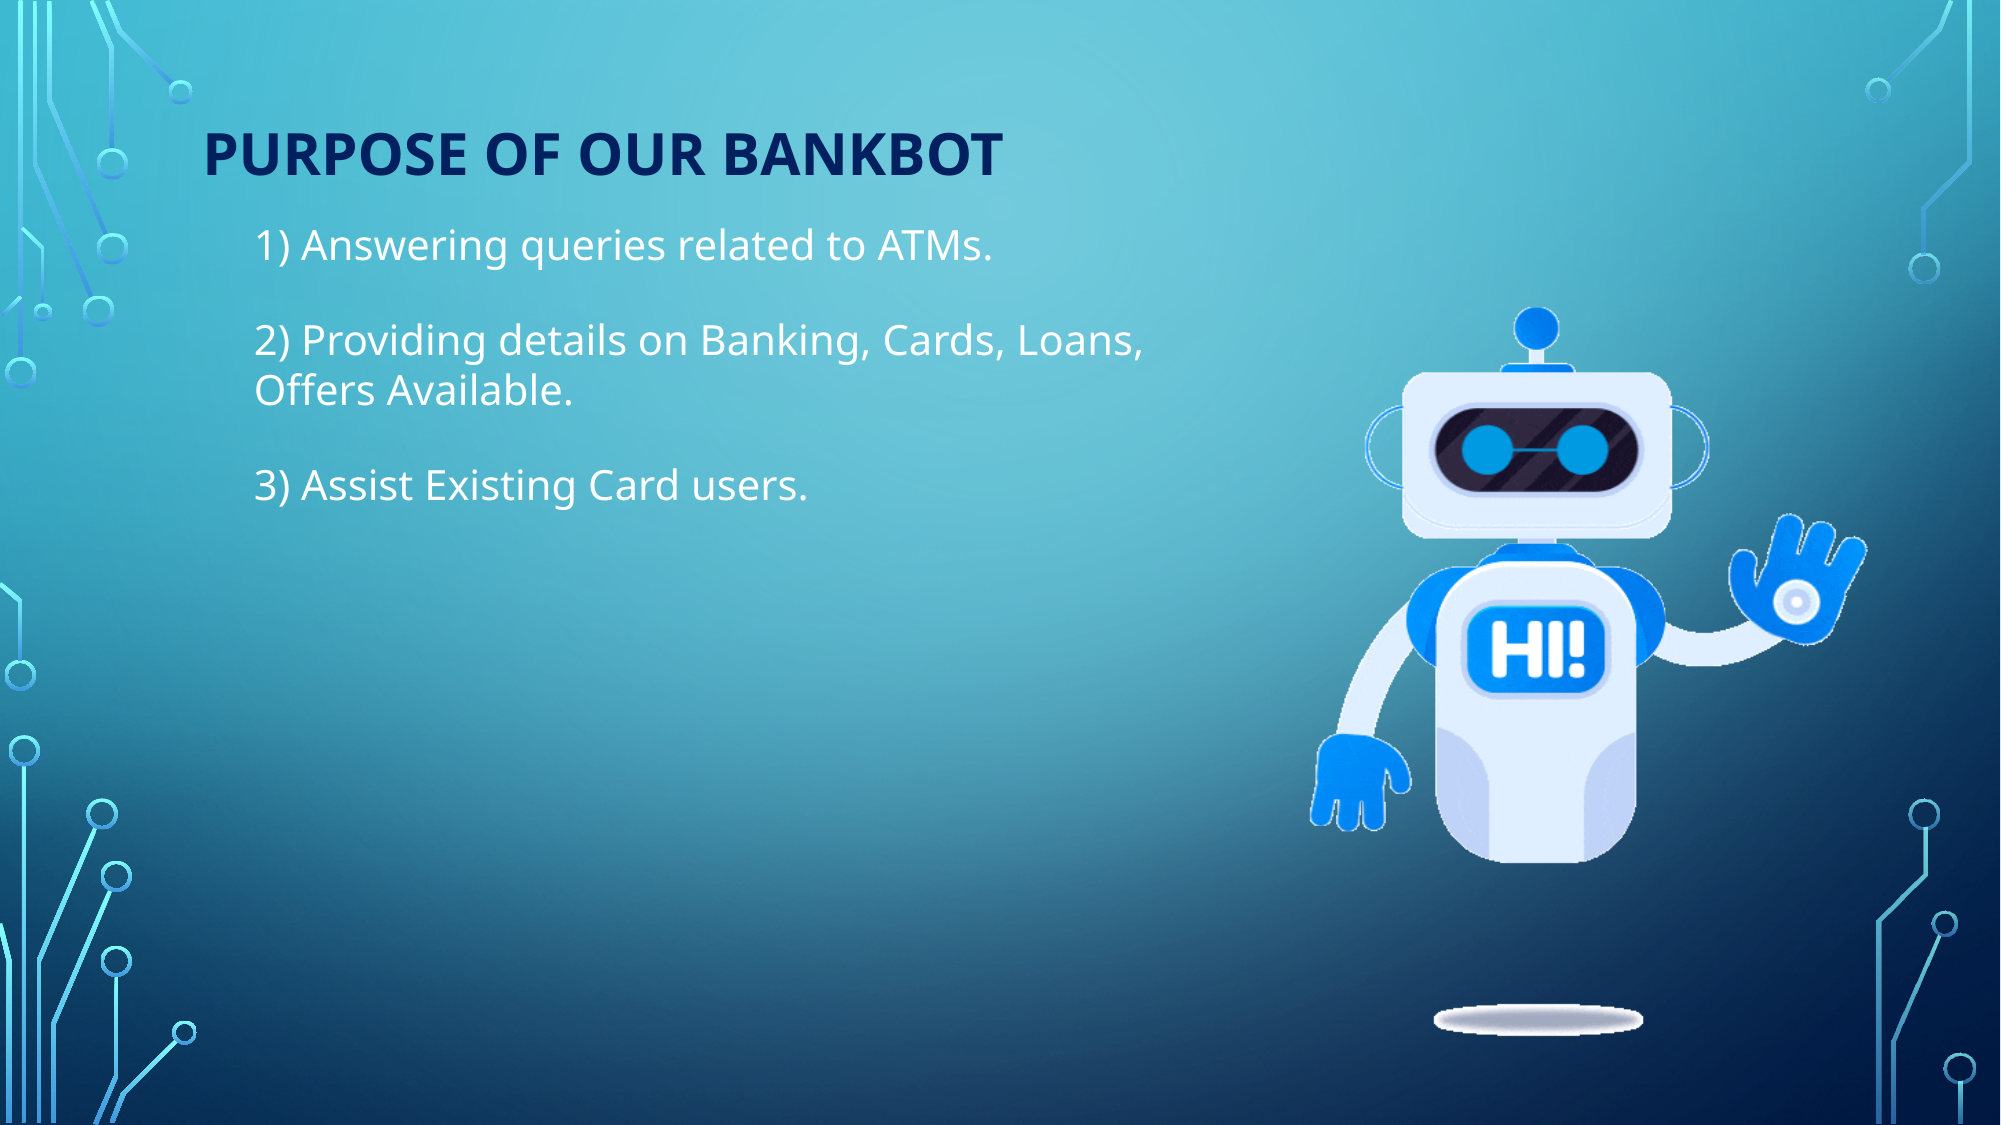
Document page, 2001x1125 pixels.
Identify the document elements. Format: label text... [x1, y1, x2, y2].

text_box 1) Answering queries related to ATMs. 2) Providing details on Banking, Cards, Loans, Offers Available. 3) Assist Existing Card users. [158, 211, 1246, 575]
picture [1145, 278, 1972, 1077]
title PURPOSE OF our bankBOT [187, 101, 1813, 212]
